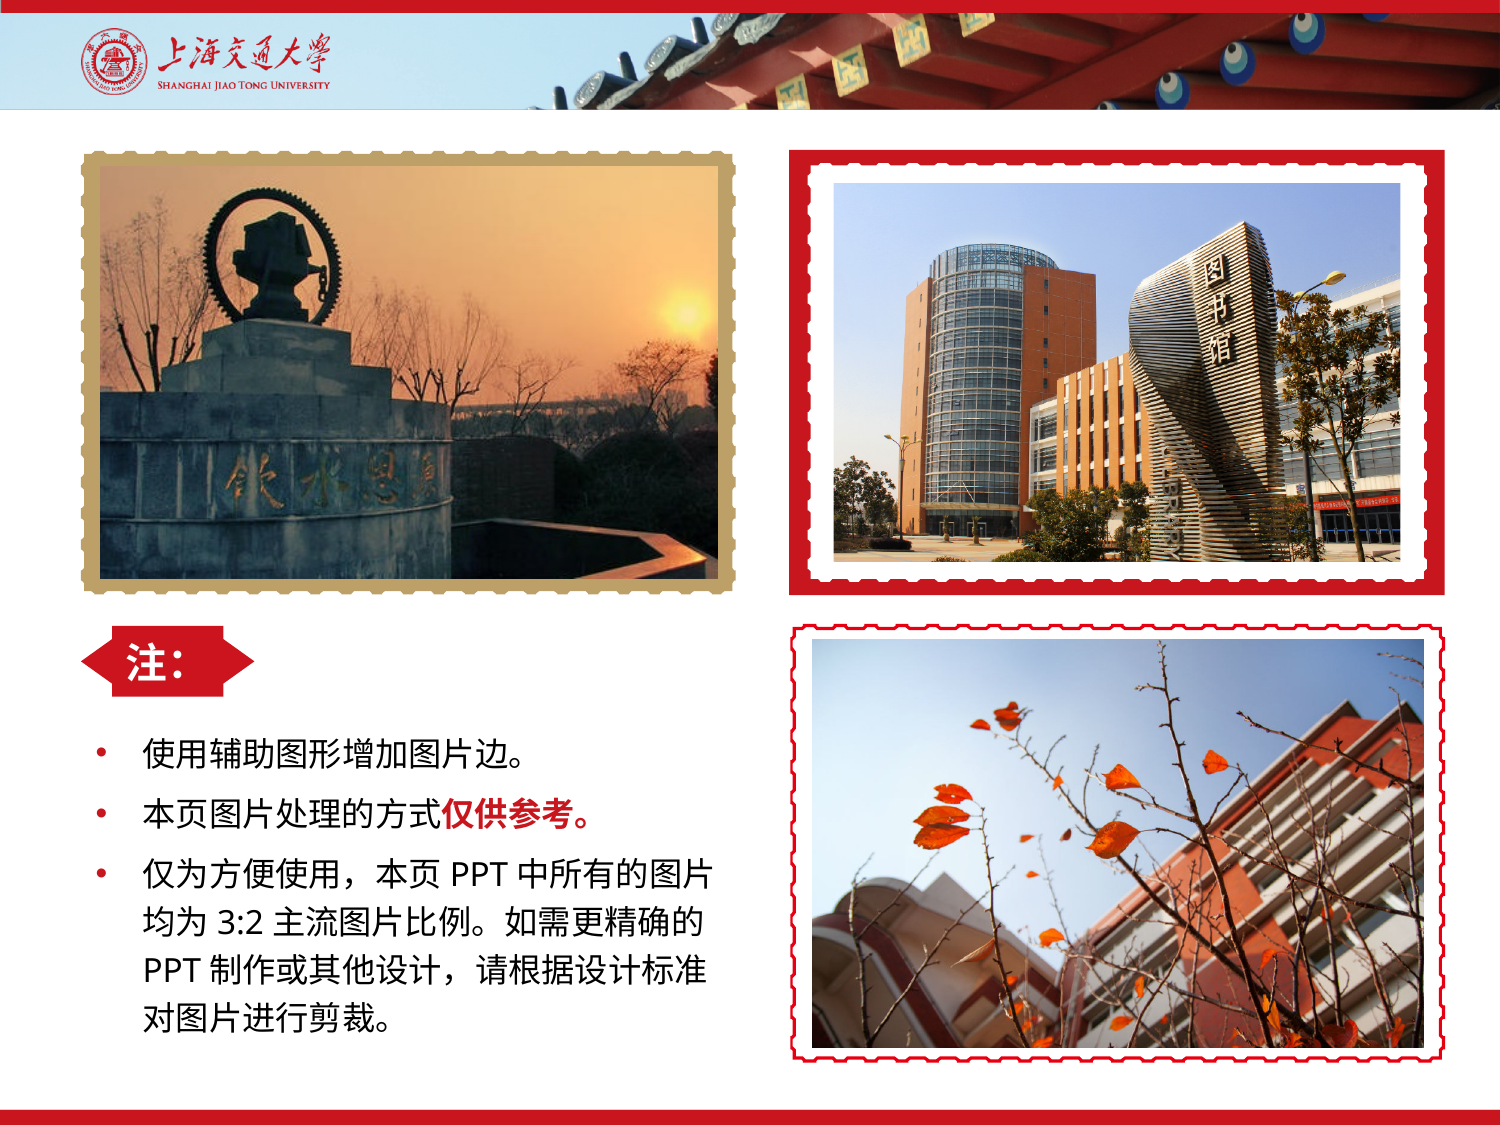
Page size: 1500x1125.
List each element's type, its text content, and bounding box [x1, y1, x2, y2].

text_box 使用辅助图形增加图片边。 本页图片处理的方式仅供参考。 仅为方便使用，本页PPT中所有的图片均为3:2主流图片比例。如需更精确的PPT制作或其他设计，请根据设计标准对图片进行剪裁。 [80, 717, 749, 1045]
picture [790, 623, 1446, 1064]
picture [0, 0, 1500, 110]
text_box 注： [80, 625, 255, 697]
text_box [788, 149, 1446, 596]
picture [80, 149, 737, 596]
picture [806, 163, 1427, 582]
